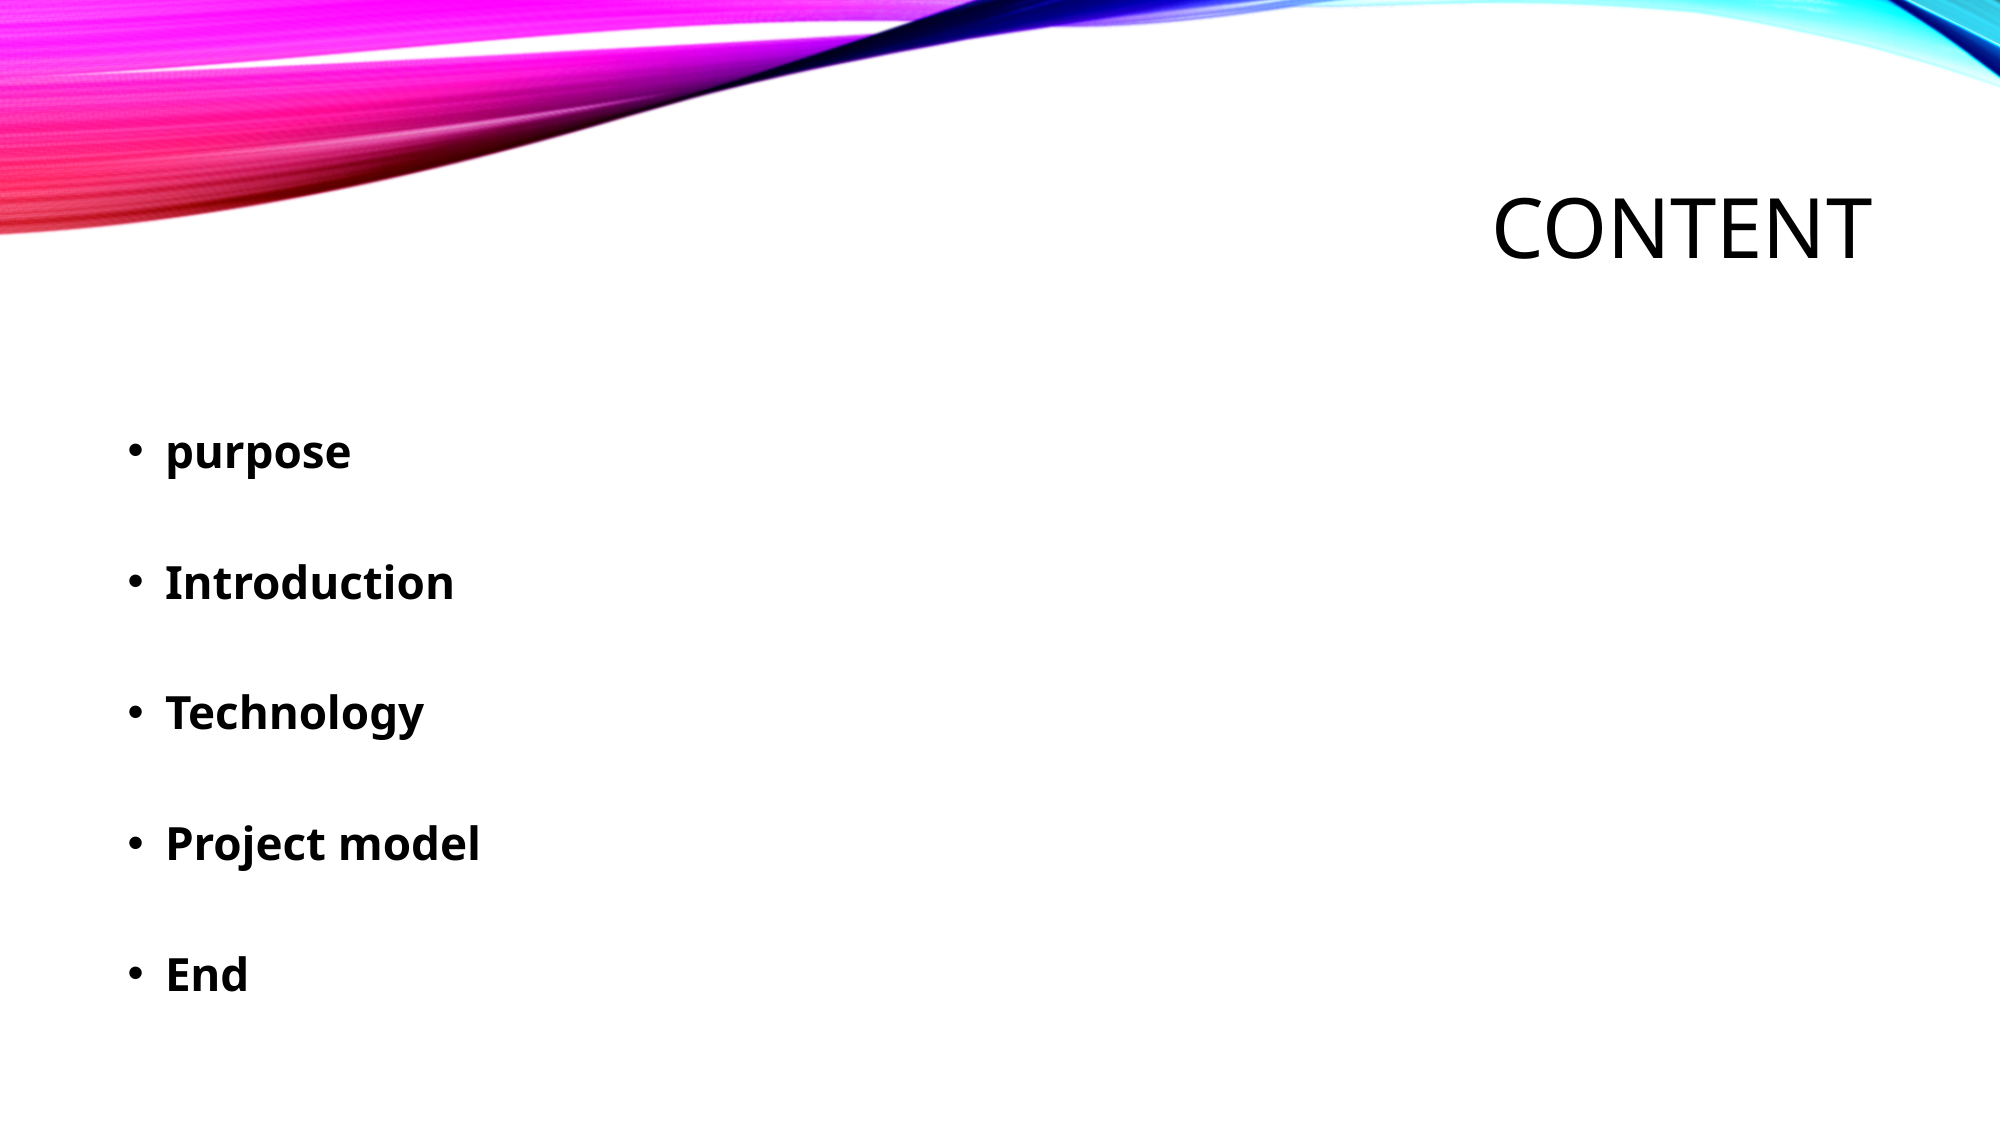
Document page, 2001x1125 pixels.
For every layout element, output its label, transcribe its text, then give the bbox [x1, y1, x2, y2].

list purpose Introduction Technology Project model End [112, 360, 1888, 1021]
picture [0, 0, 2000, 237]
title content [474, 125, 1888, 338]
picture [1890, 0, 2000, 75]
picture [1910, 0, 2000, 45]
